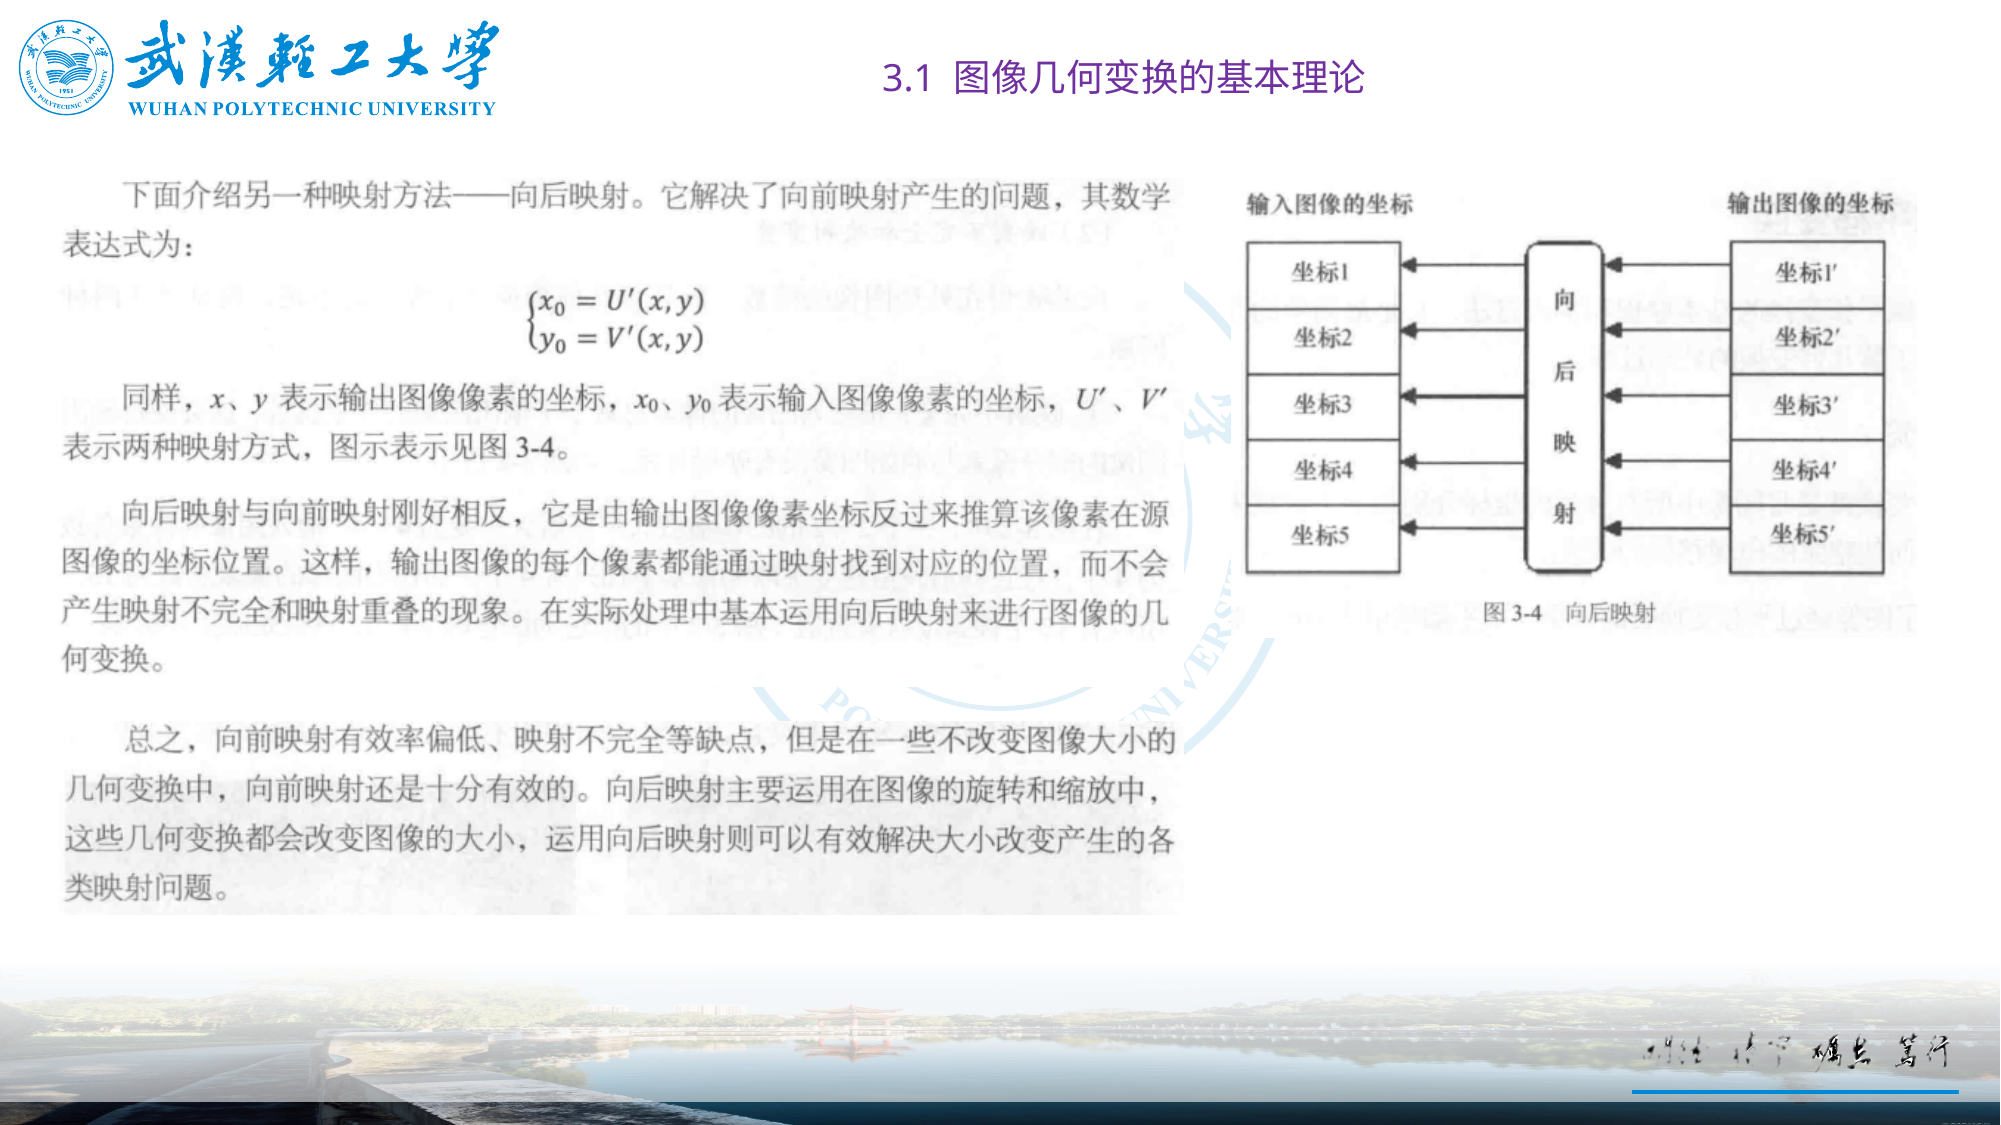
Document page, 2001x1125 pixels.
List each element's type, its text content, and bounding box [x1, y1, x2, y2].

picture [58, 178, 1184, 687]
text_box 3.1 图像几何变换的基本理论 [644, 46, 1604, 107]
picture [0, 1102, 2000, 1125]
picture [58, 721, 1184, 915]
picture [1632, 1090, 1961, 1094]
picture [1231, 178, 1917, 638]
